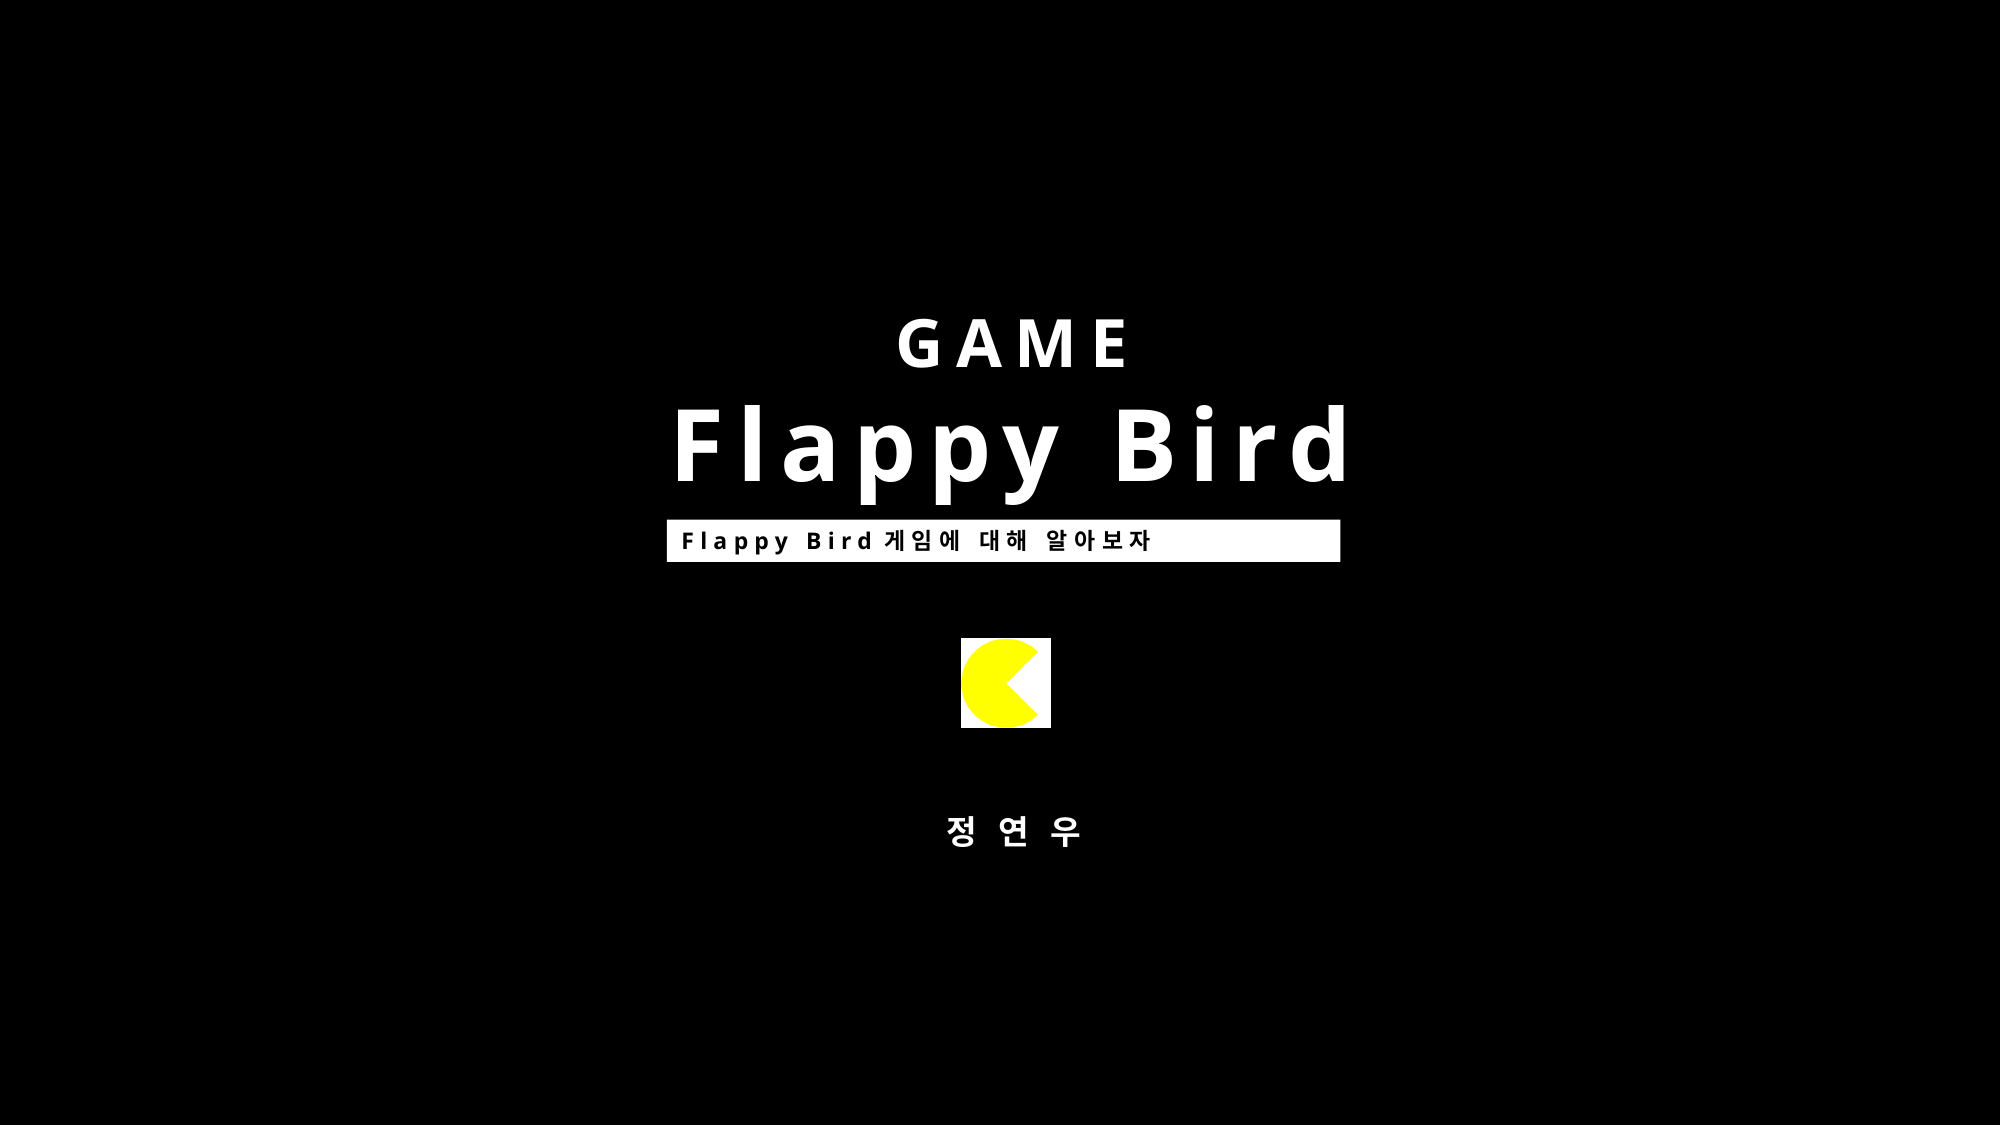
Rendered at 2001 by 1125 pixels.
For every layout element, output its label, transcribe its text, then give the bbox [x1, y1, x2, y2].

picture [961, 637, 1051, 729]
text_box GAME Flappy Bird [622, 293, 1402, 509]
text_box Flappy Bird게임에 대해 알아보자 [666, 519, 1341, 562]
text_box 정 연 우 [893, 803, 1096, 859]
